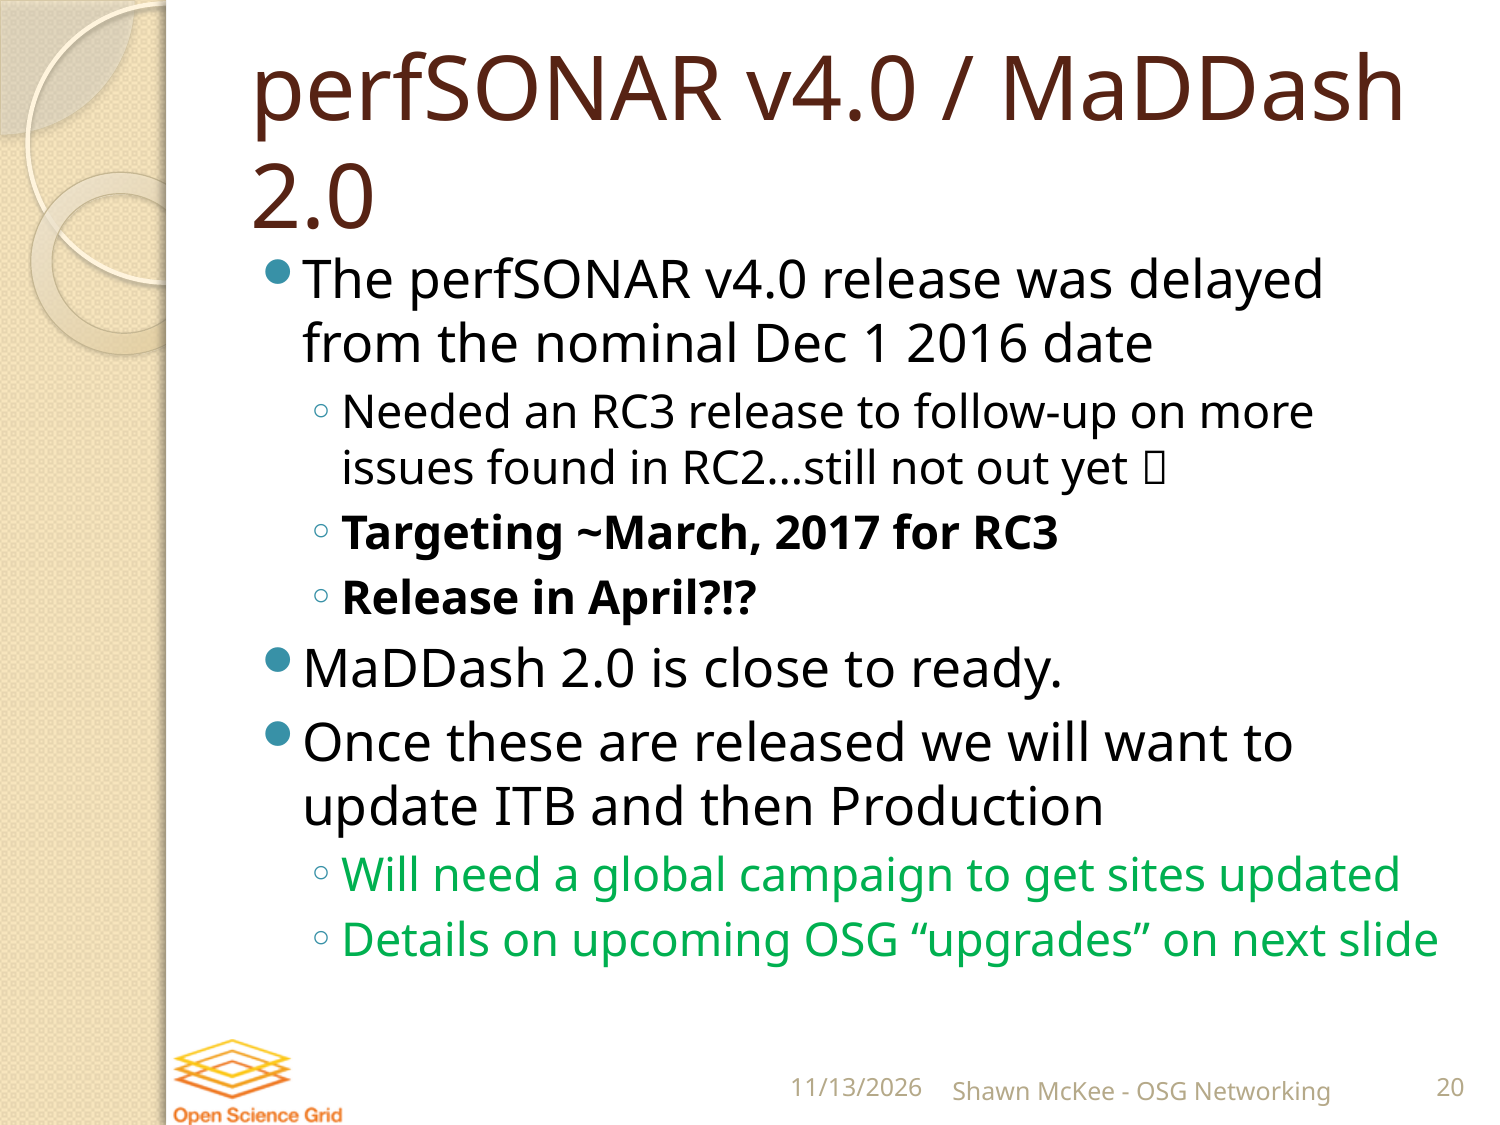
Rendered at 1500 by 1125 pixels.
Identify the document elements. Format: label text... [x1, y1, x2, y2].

slide_number 20 [1413, 1034, 1488, 1113]
title perfSONAR v4.0 / MaDDash 2.0 [235, 45, 1466, 233]
footer Shawn McKee - OSG Networking [937, 1034, 1413, 1113]
picture [150, 1039, 385, 1125]
list The perfSONAR v4.0 release was delayed from the nominal Dec 1 2016 date Needed an RC3 release to follow-up on more issues found in RC2…still not out yet  Targeting ~March, 2017 for RC3 Release in April?!? MaDDash 2.0 is close to ready. Once these are released we will want to update ITB and then Production Will need a global campaign to get sites updated Details on upcoming OSG “upgrades” on next slide [235, 237, 1466, 1025]
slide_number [587, 1034, 937, 1113]
